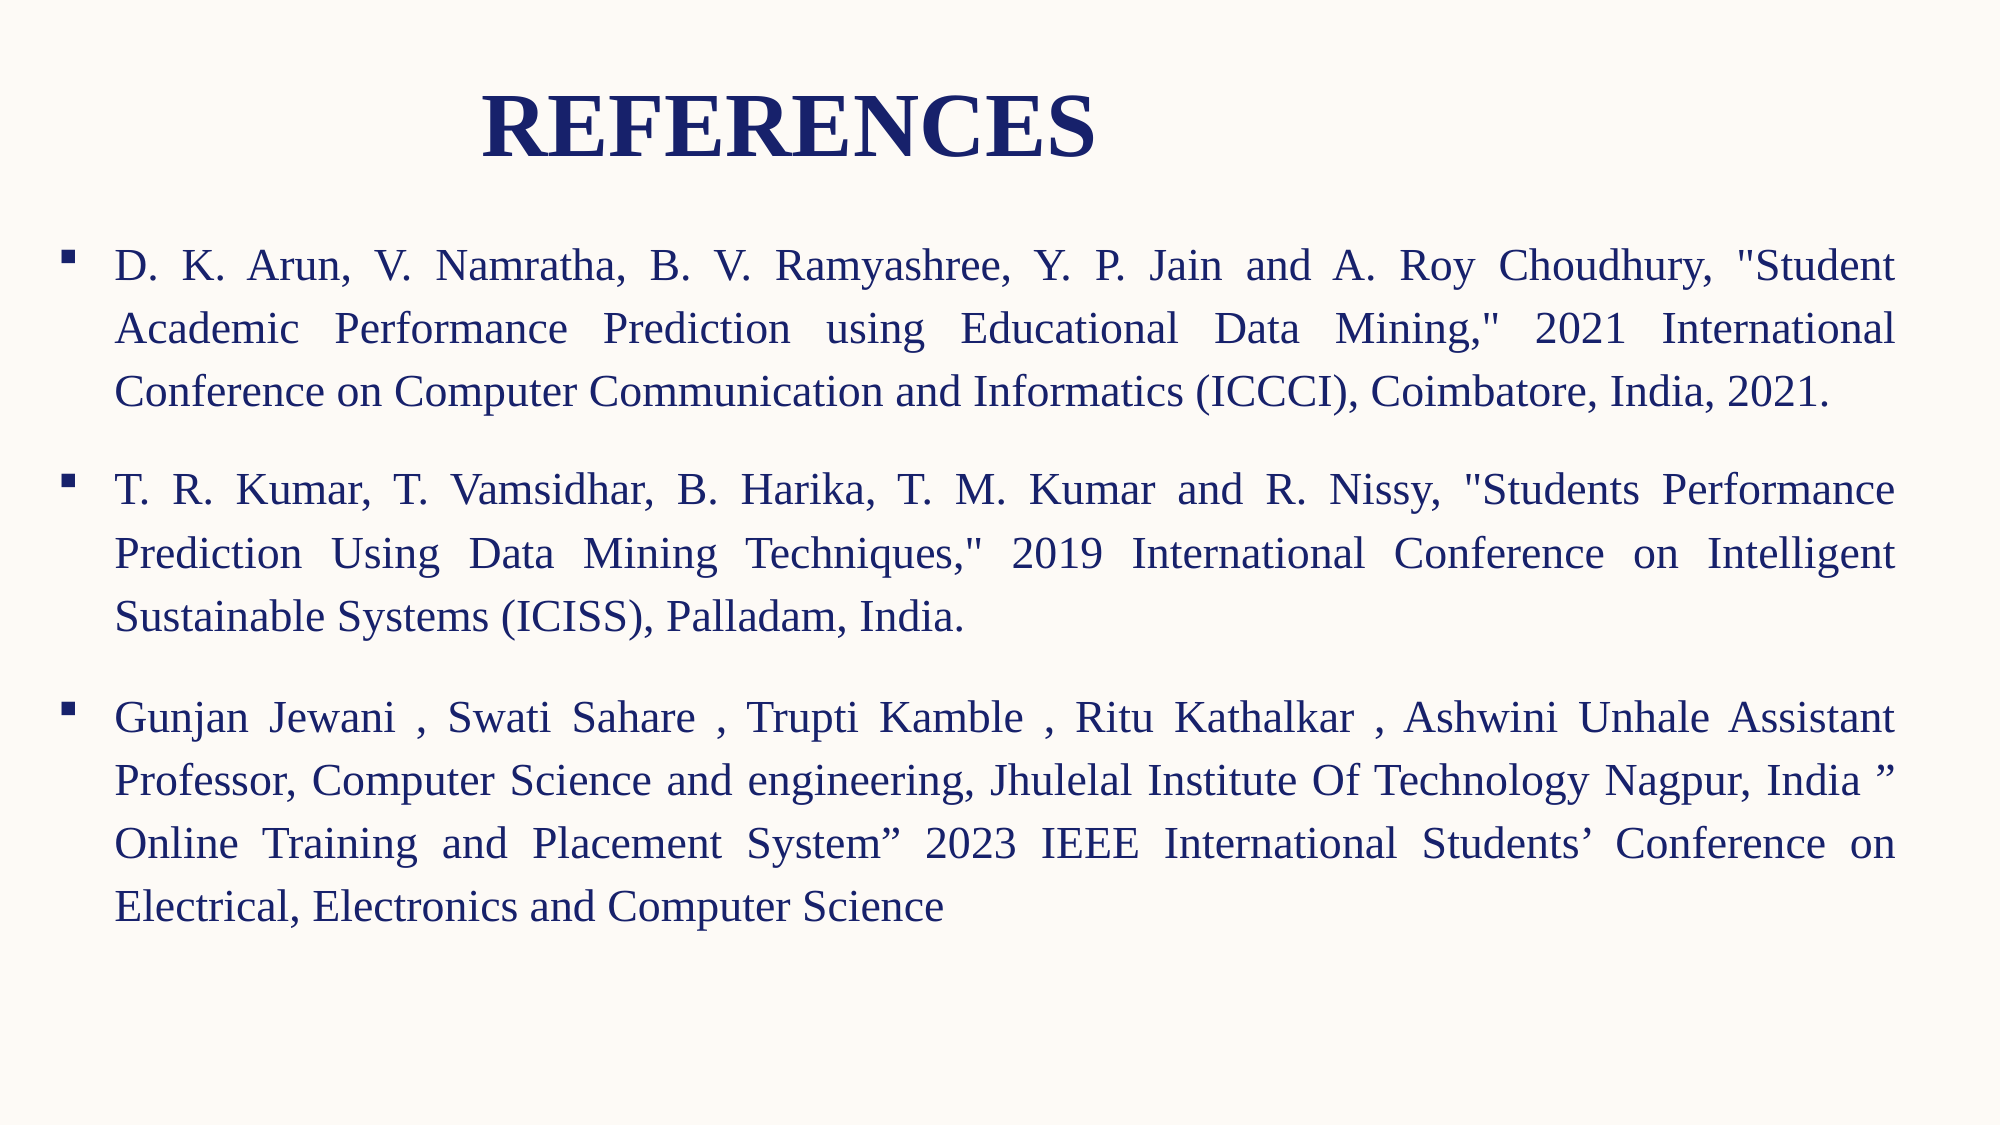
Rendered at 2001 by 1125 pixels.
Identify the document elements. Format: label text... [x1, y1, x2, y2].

title References [84, 32, 1495, 183]
text_box D. K. Arun, V. Namratha, B. V. Ramyashree, Y. P. Jain and A. Roy Choudhury, "Student Academic Performance Prediction using Educational Data Mining," 2021 International Conference on Computer Communication and Informatics (ICCCI), Coimbatore, India, 2021. T. R. Kumar, T. Vamsidhar, B. Harika, T. M. Kumar and R. Nissy, "Students Performance Prediction Using Data Mining Techniques," 2019 International Conference on Intelligent Sustainable Systems (ICISS), Palladam, India. Gunjan Jewani , Swati Sahare , Trupti Kamble , Ritu Kathalkar , Ashwini Unhale Assistant Professor, Computer Science and engineering, Jhulelal Institute Of Technology Nagpur, India ” Online Training and Placement System” 2023 IEEE International Students’ Conference on Electrical, Electronics and Computer Science [43, 219, 1912, 1124]
